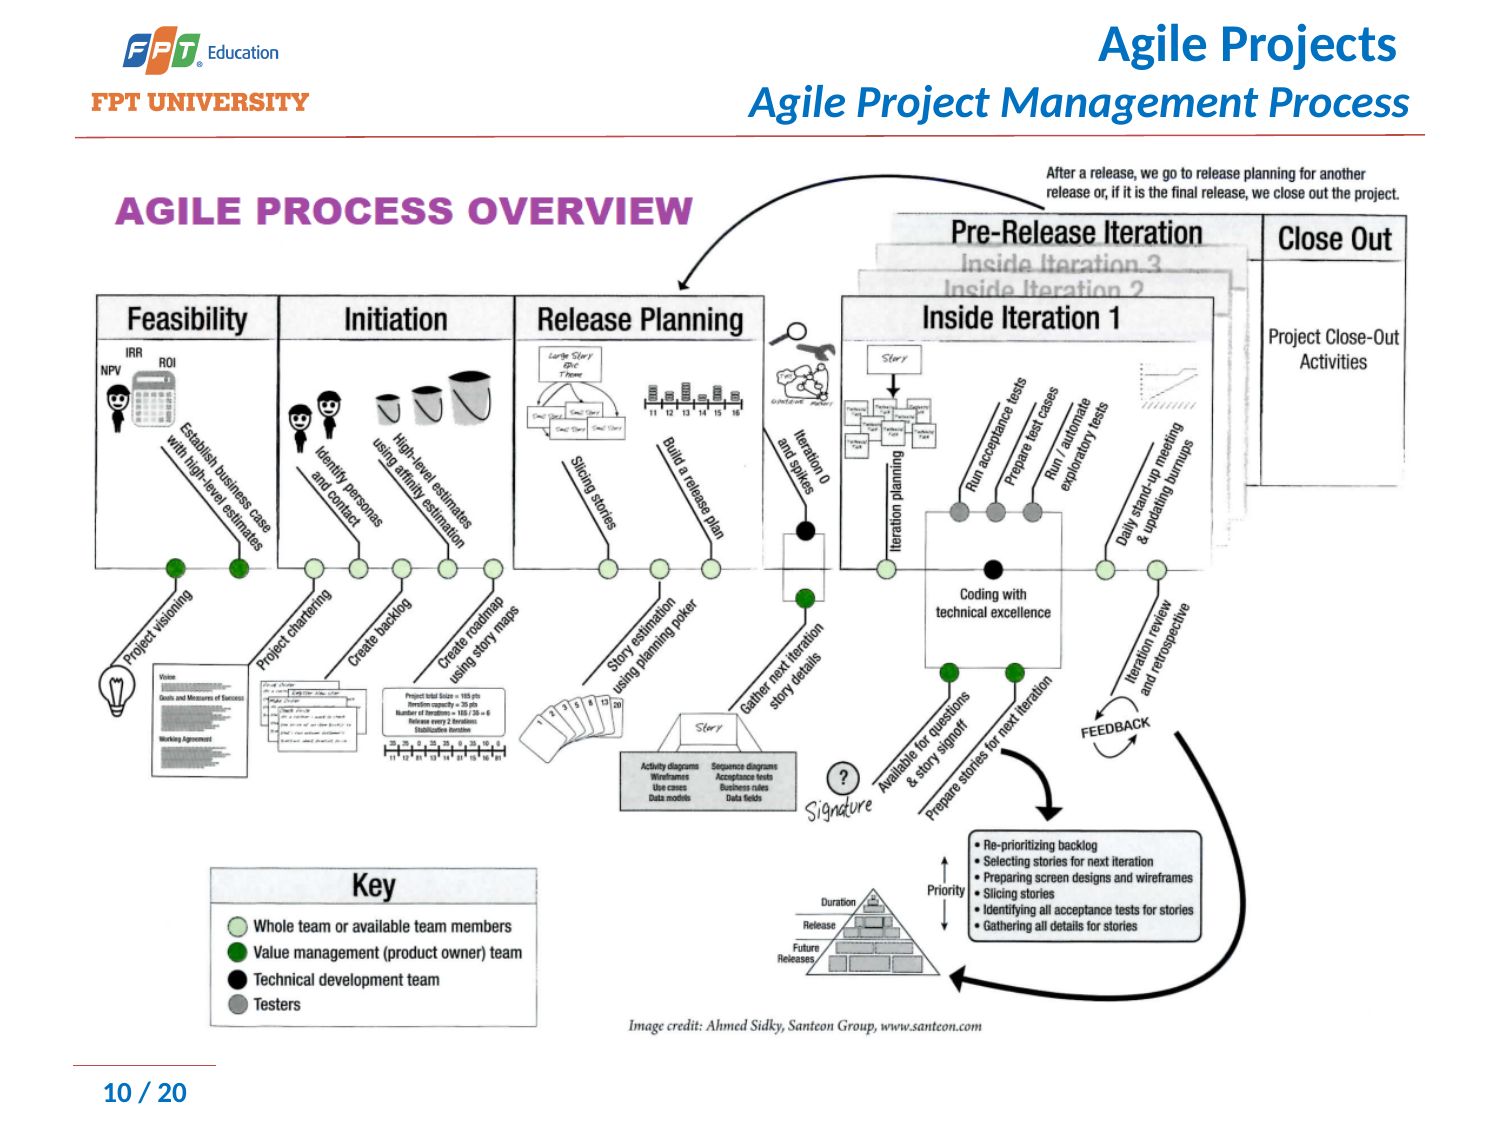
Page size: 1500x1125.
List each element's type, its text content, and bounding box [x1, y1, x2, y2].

title Agile Projects Agile Project Management Process [315, 0, 1425, 135]
picture [77, 2, 315, 133]
picture [69, 148, 1426, 1045]
